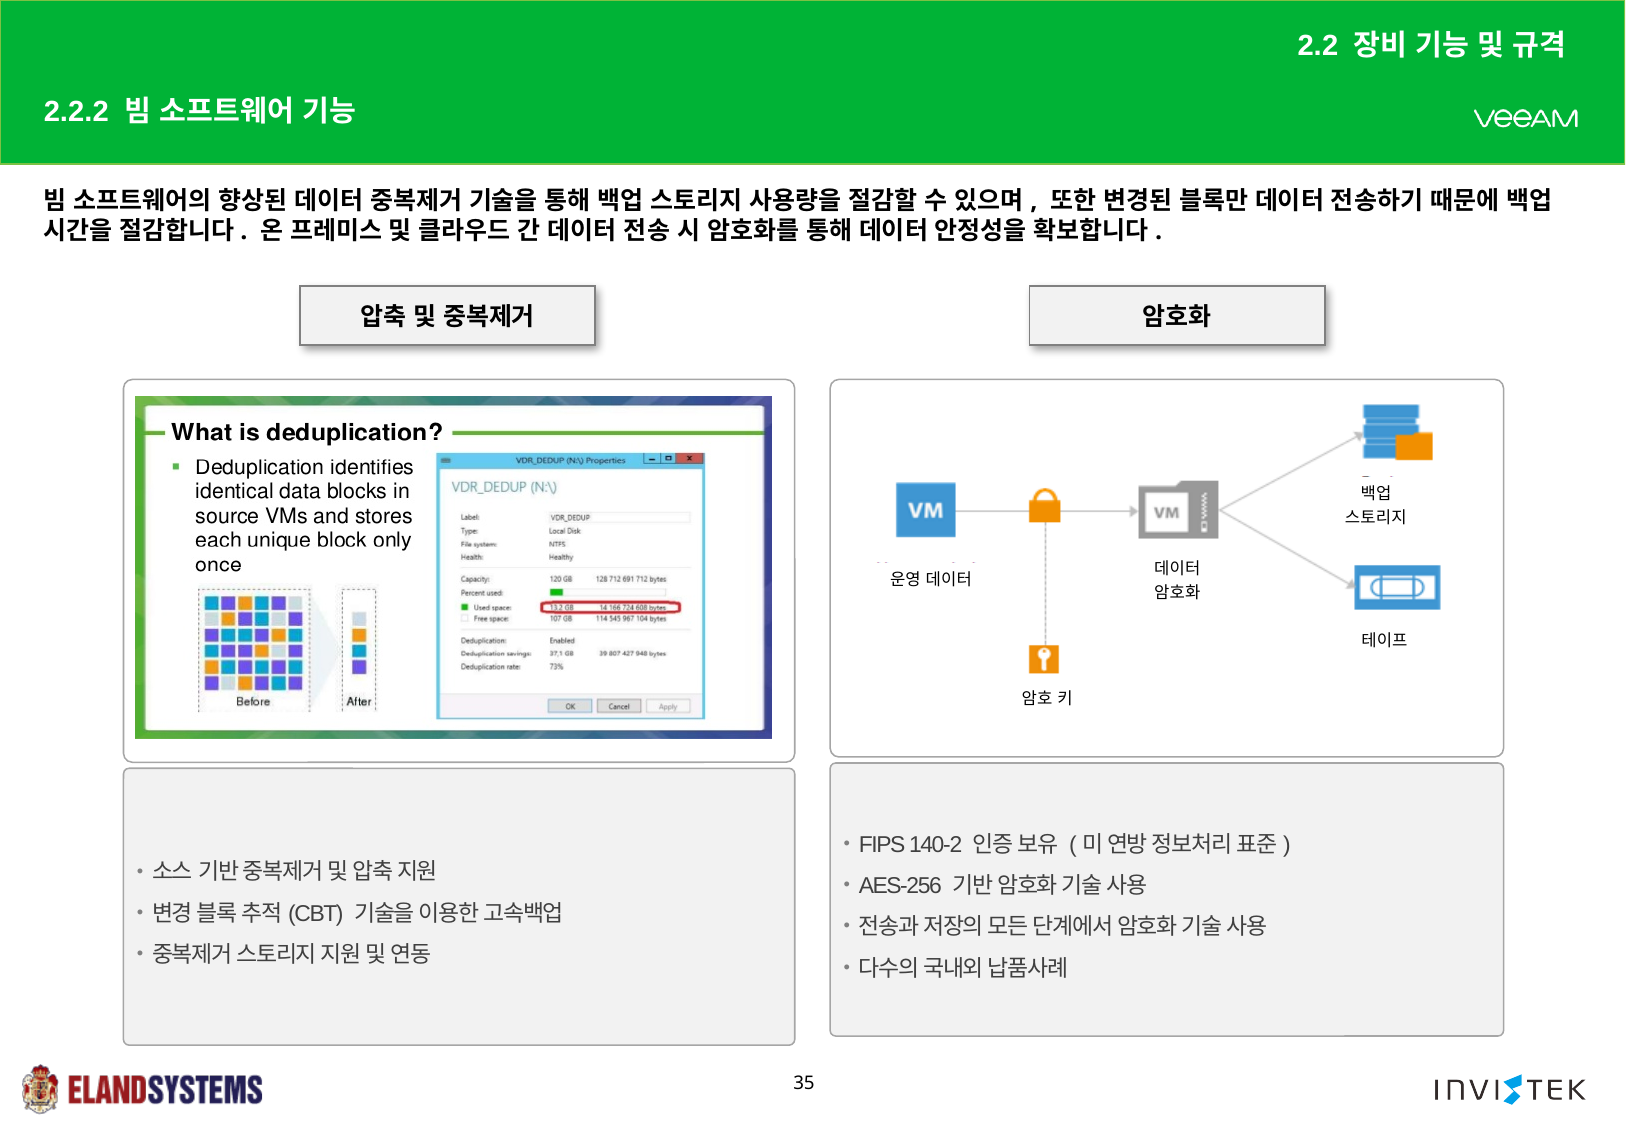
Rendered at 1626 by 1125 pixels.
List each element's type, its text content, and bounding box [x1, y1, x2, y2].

text_box 압축 및 중복제거 [299, 285, 596, 346]
picture [1435, 1074, 1519, 1105]
picture [1514, 1074, 1586, 1105]
list 빔 소프트웨어의 향상된 데이터 중복제거 기술을 통해 백업 스토리지 사용량을 절감할 수 있으며, 또한 변경된 블록만 데이터 전송하기 때문에 백업 시간을 절감합니다. 온 프레미스 및 클라우드 간 데이터 전송 시 암호화를 통해 데이터 안정성을 확보합니다. [28, 177, 1582, 355]
picture [1465, 100, 1586, 136]
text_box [123, 379, 795, 1046]
text_box 암호화 [1029, 285, 1326, 346]
title 2.2.2 빔 소프트웨어 기능 [28, 88, 989, 136]
picture [22, 1064, 270, 1115]
slide_number 35 [778, 1063, 847, 1105]
list 2.2 장비 기능 및 규격 [862, 16, 1582, 76]
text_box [830, 379, 1504, 1037]
